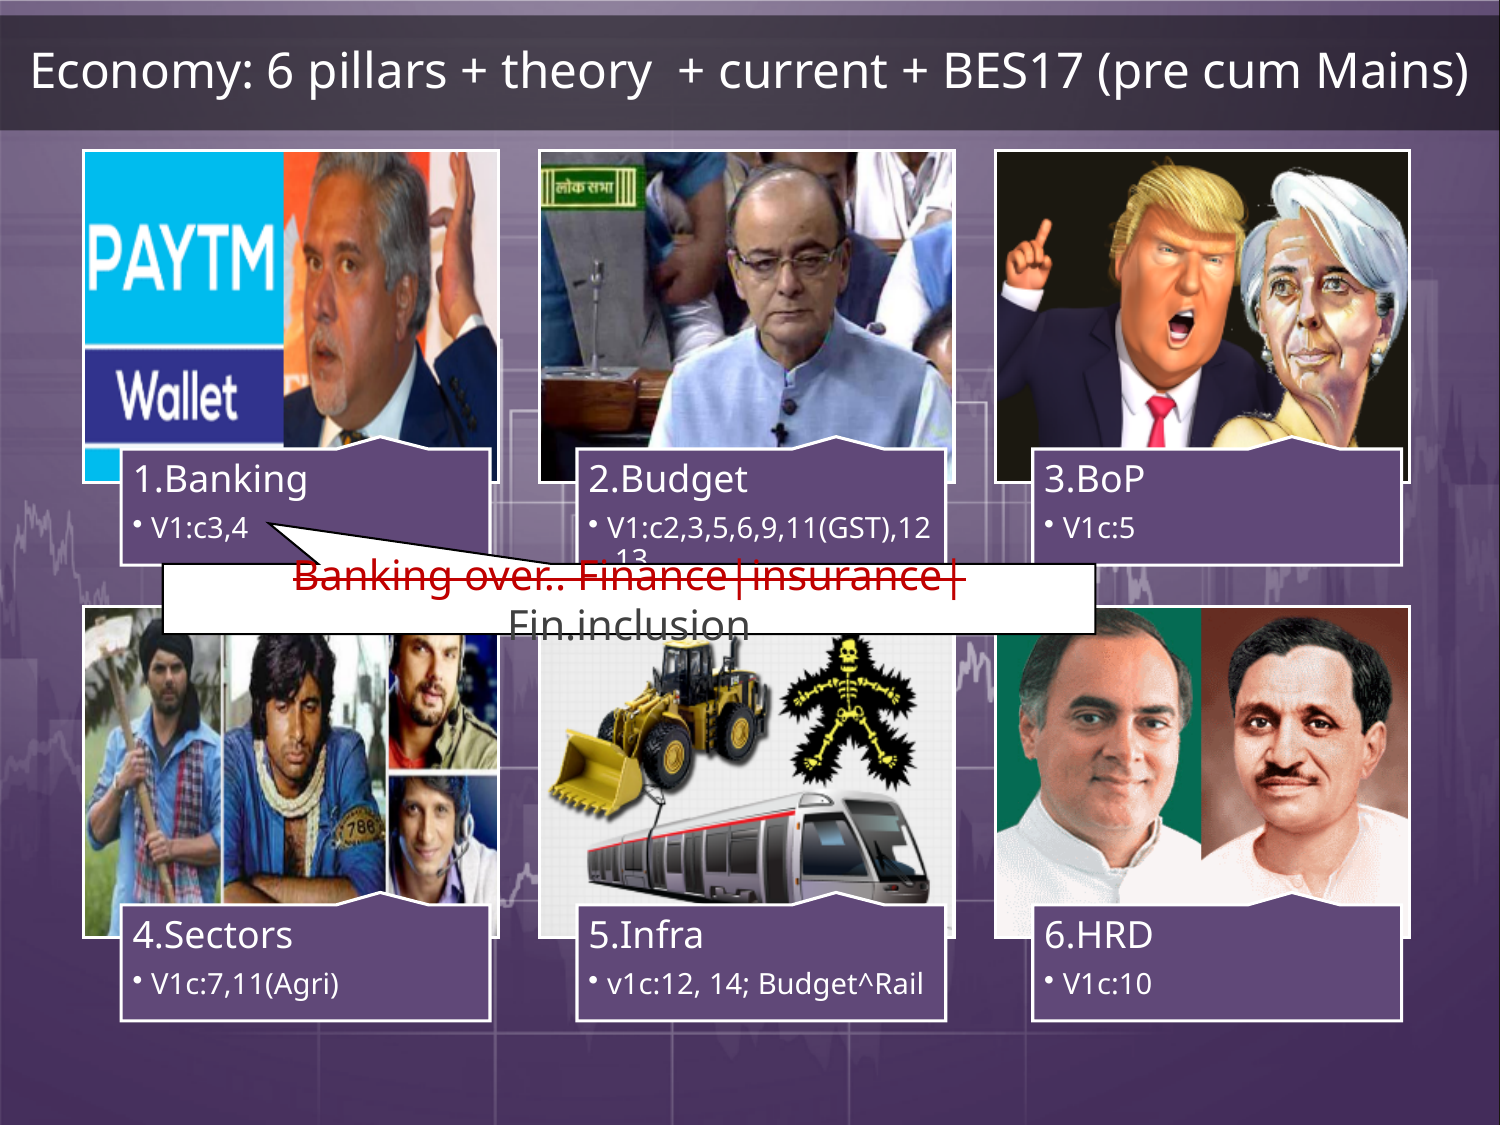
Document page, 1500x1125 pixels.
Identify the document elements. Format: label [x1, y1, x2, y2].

list [25, 149, 1469, 1022]
picture [0, 0, 1499, 1125]
